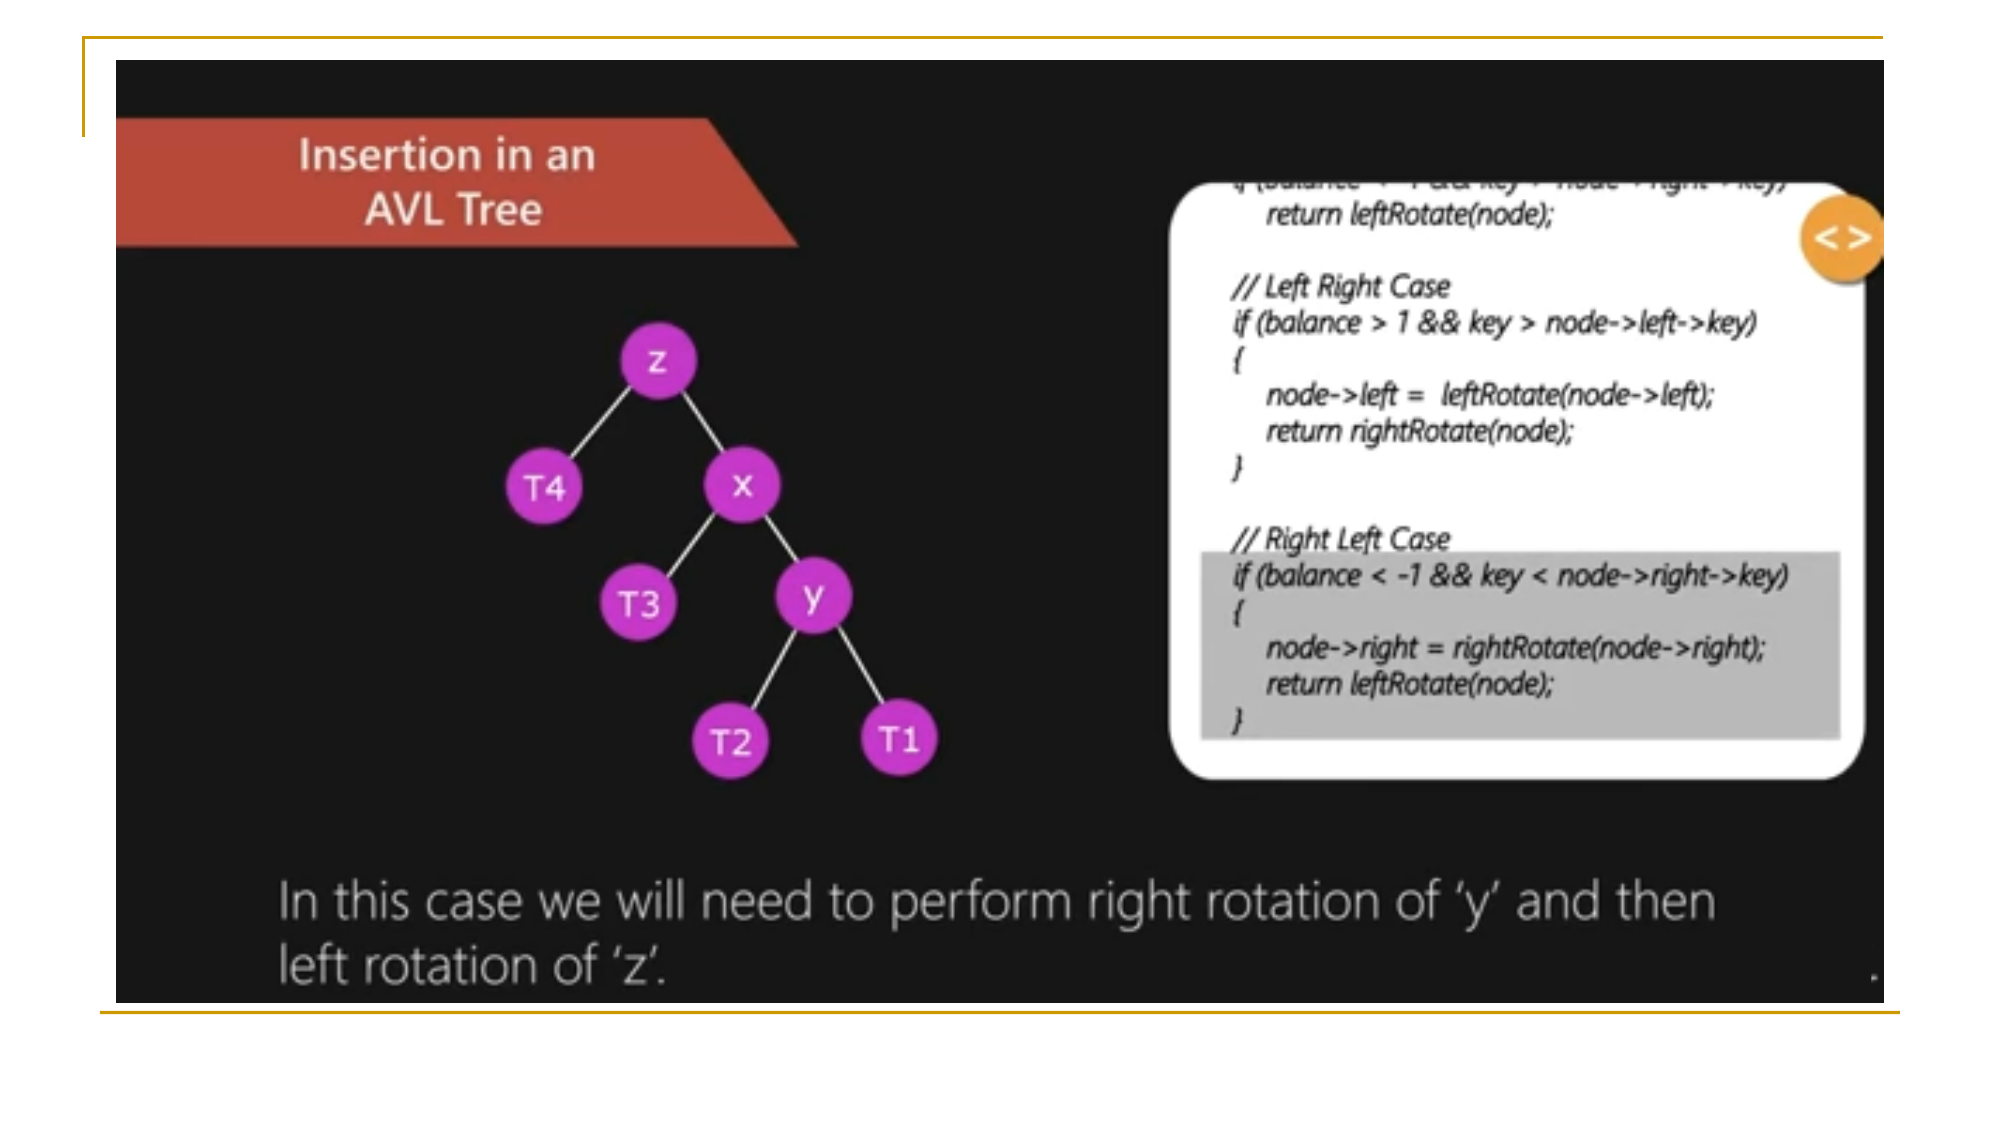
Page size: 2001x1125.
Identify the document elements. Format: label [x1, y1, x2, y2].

picture [116, 60, 1884, 1003]
